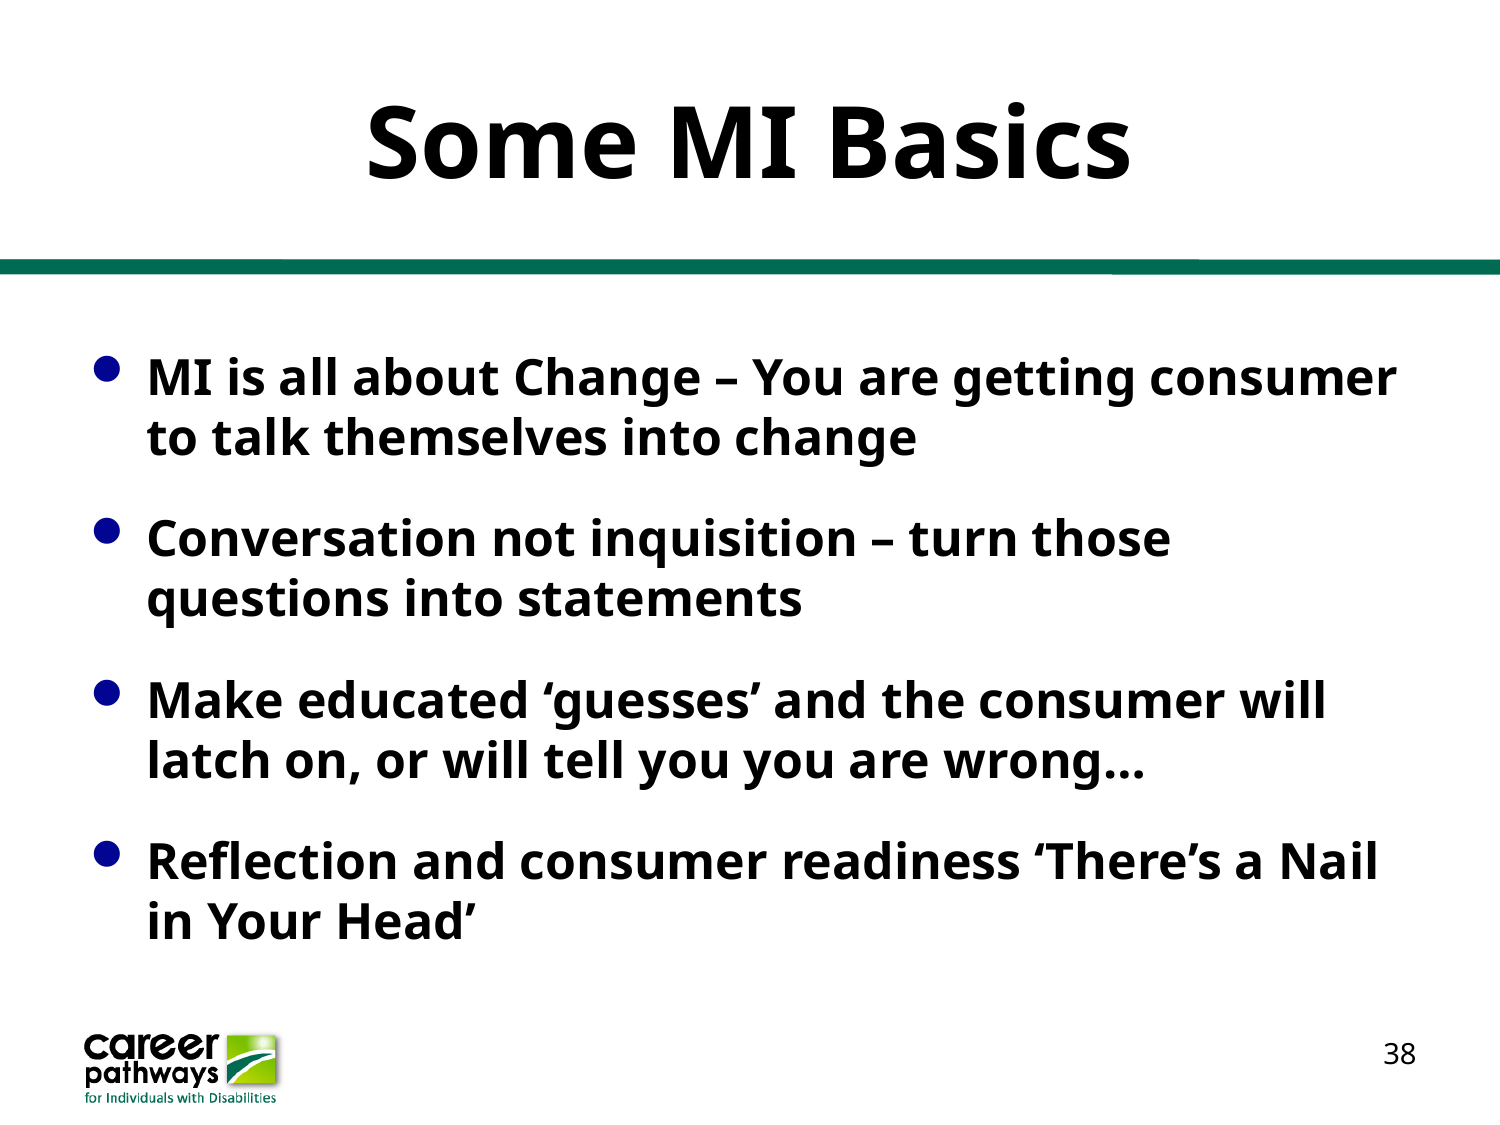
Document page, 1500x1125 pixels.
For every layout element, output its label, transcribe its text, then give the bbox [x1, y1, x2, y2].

picture [77, 1026, 285, 1107]
list MI is all about Change – You are getting consumer to talk themselves into change Conversation not inquisition – turn those questions into statements Make educated ‘guesses’ and the consumer will latch on, or will tell you you are wrong… Reflection and consumer readiness ‘There’s a Nail in Your Head’ [75, 337, 1425, 988]
slide_number 38 [1350, 1025, 1450, 1085]
title Some MI Basics [75, 45, 1425, 233]
